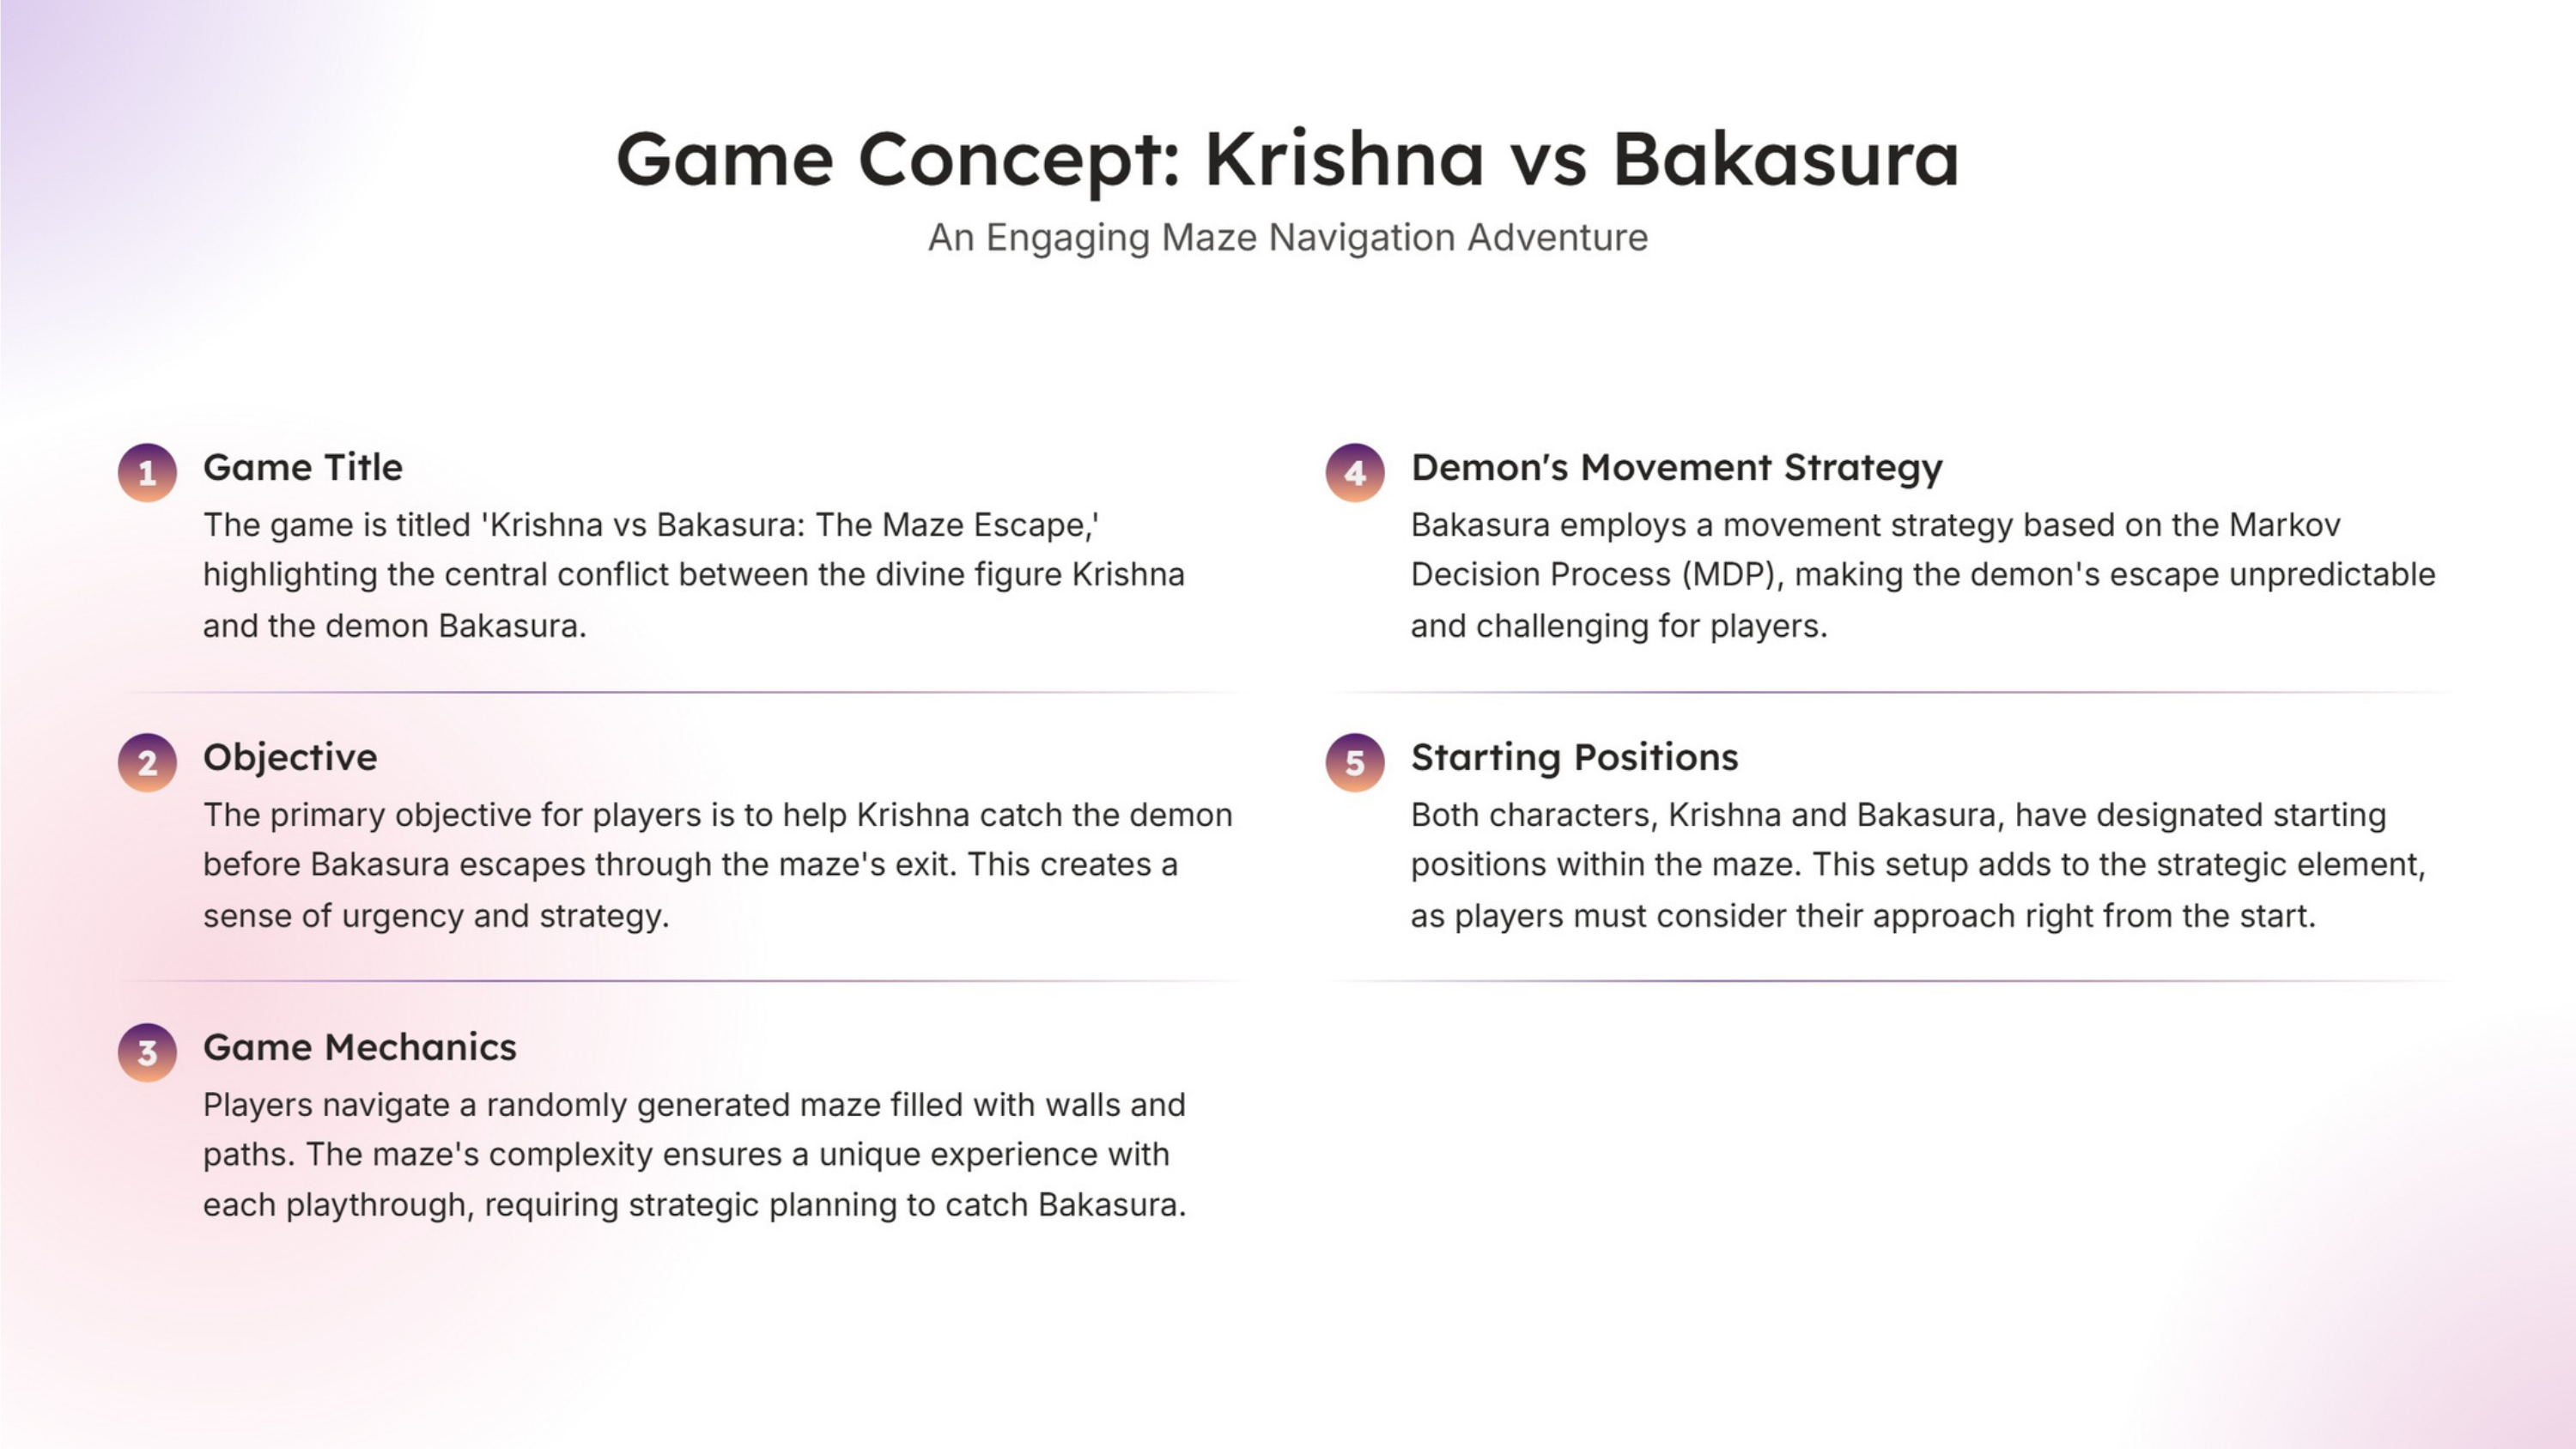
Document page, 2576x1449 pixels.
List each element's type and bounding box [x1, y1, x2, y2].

text_box [0, 0, 2576, 1449]
